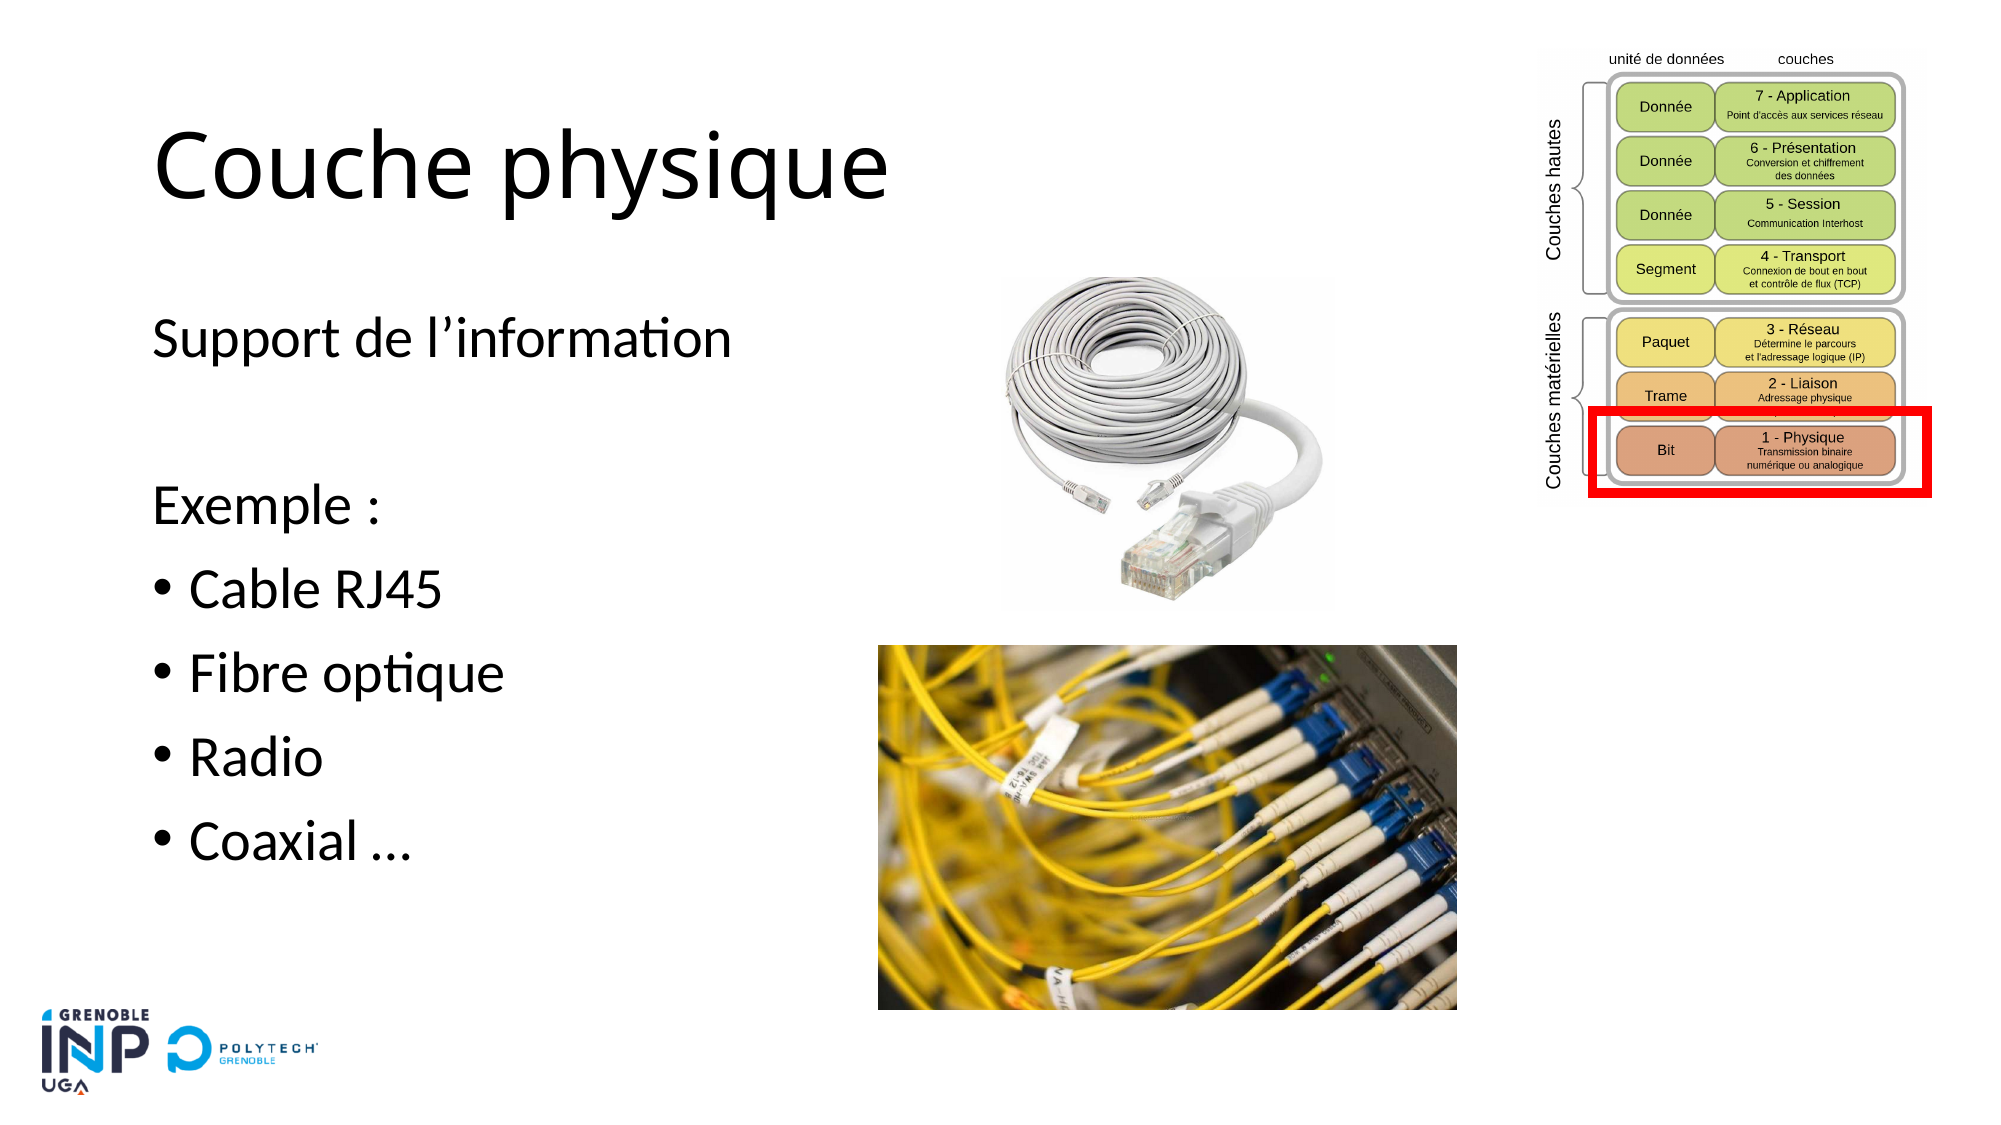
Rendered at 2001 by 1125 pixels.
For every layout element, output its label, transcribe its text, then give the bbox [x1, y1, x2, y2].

picture [878, 645, 1457, 1010]
list Support de l’information Exemple : Cable RJ45 Fibre optique Radio Coaxial … [137, 299, 1863, 1014]
title Couche physique [137, 59, 1537, 278]
picture [1537, 48, 1927, 507]
picture [1001, 277, 1335, 611]
picture [42, 1009, 318, 1095]
